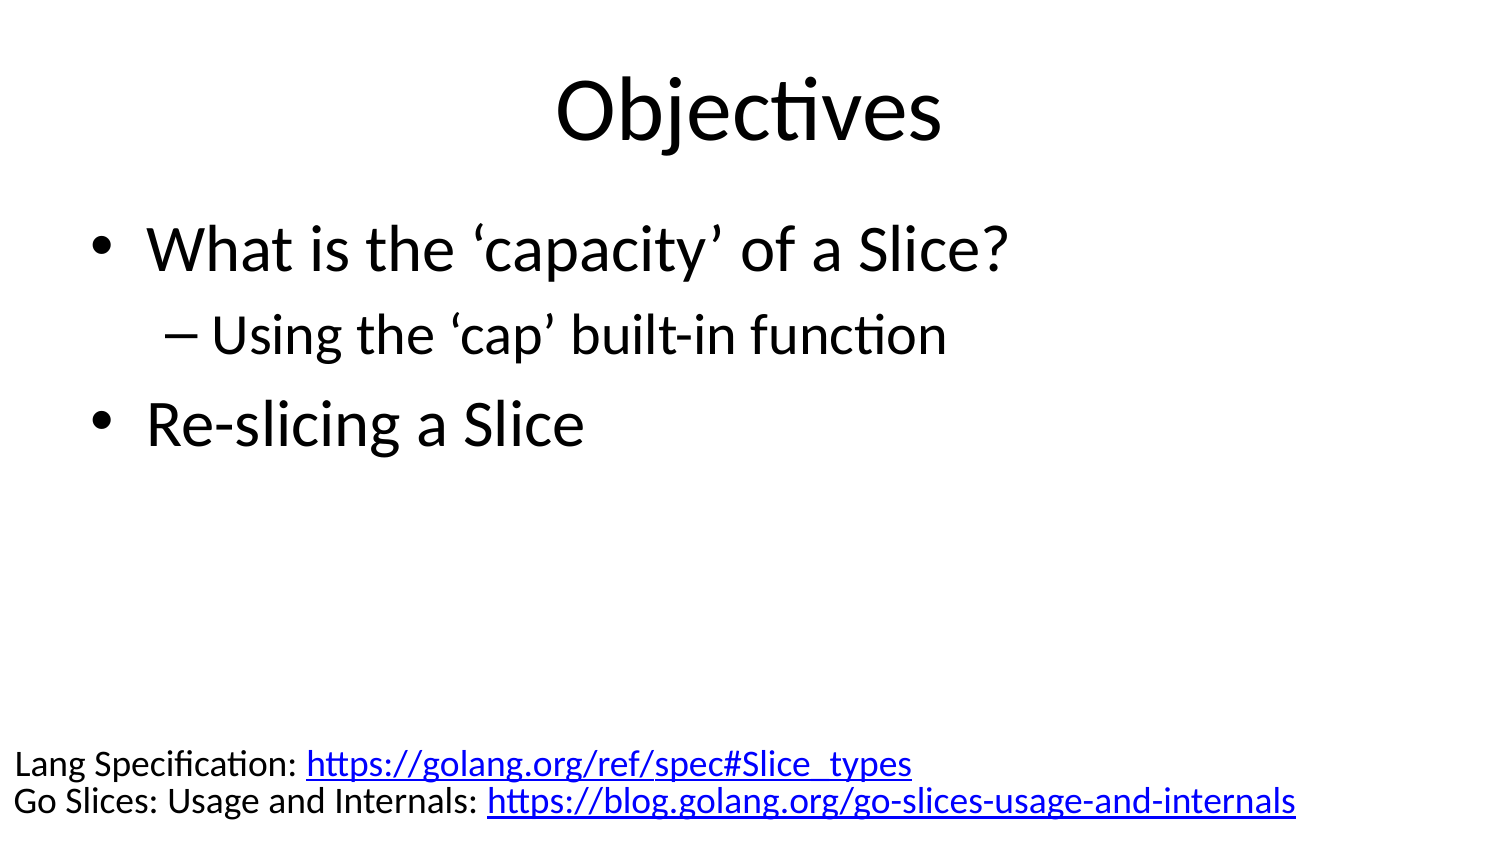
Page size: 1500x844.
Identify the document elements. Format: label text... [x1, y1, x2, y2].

text_box Go Slices: Usage and Internals: https://blog.golang.org/go-slices-usage-and-internals [0, 768, 1315, 829]
title Objectives [75, 33, 1425, 175]
text_box Lang Specification: https://golang.org/ref/spec#Slice_types [0, 731, 944, 792]
list What is the ‘capacity’ of a Slice? Using the ‘cap’ built-in function Re-slicing a Slice [75, 196, 1425, 754]
